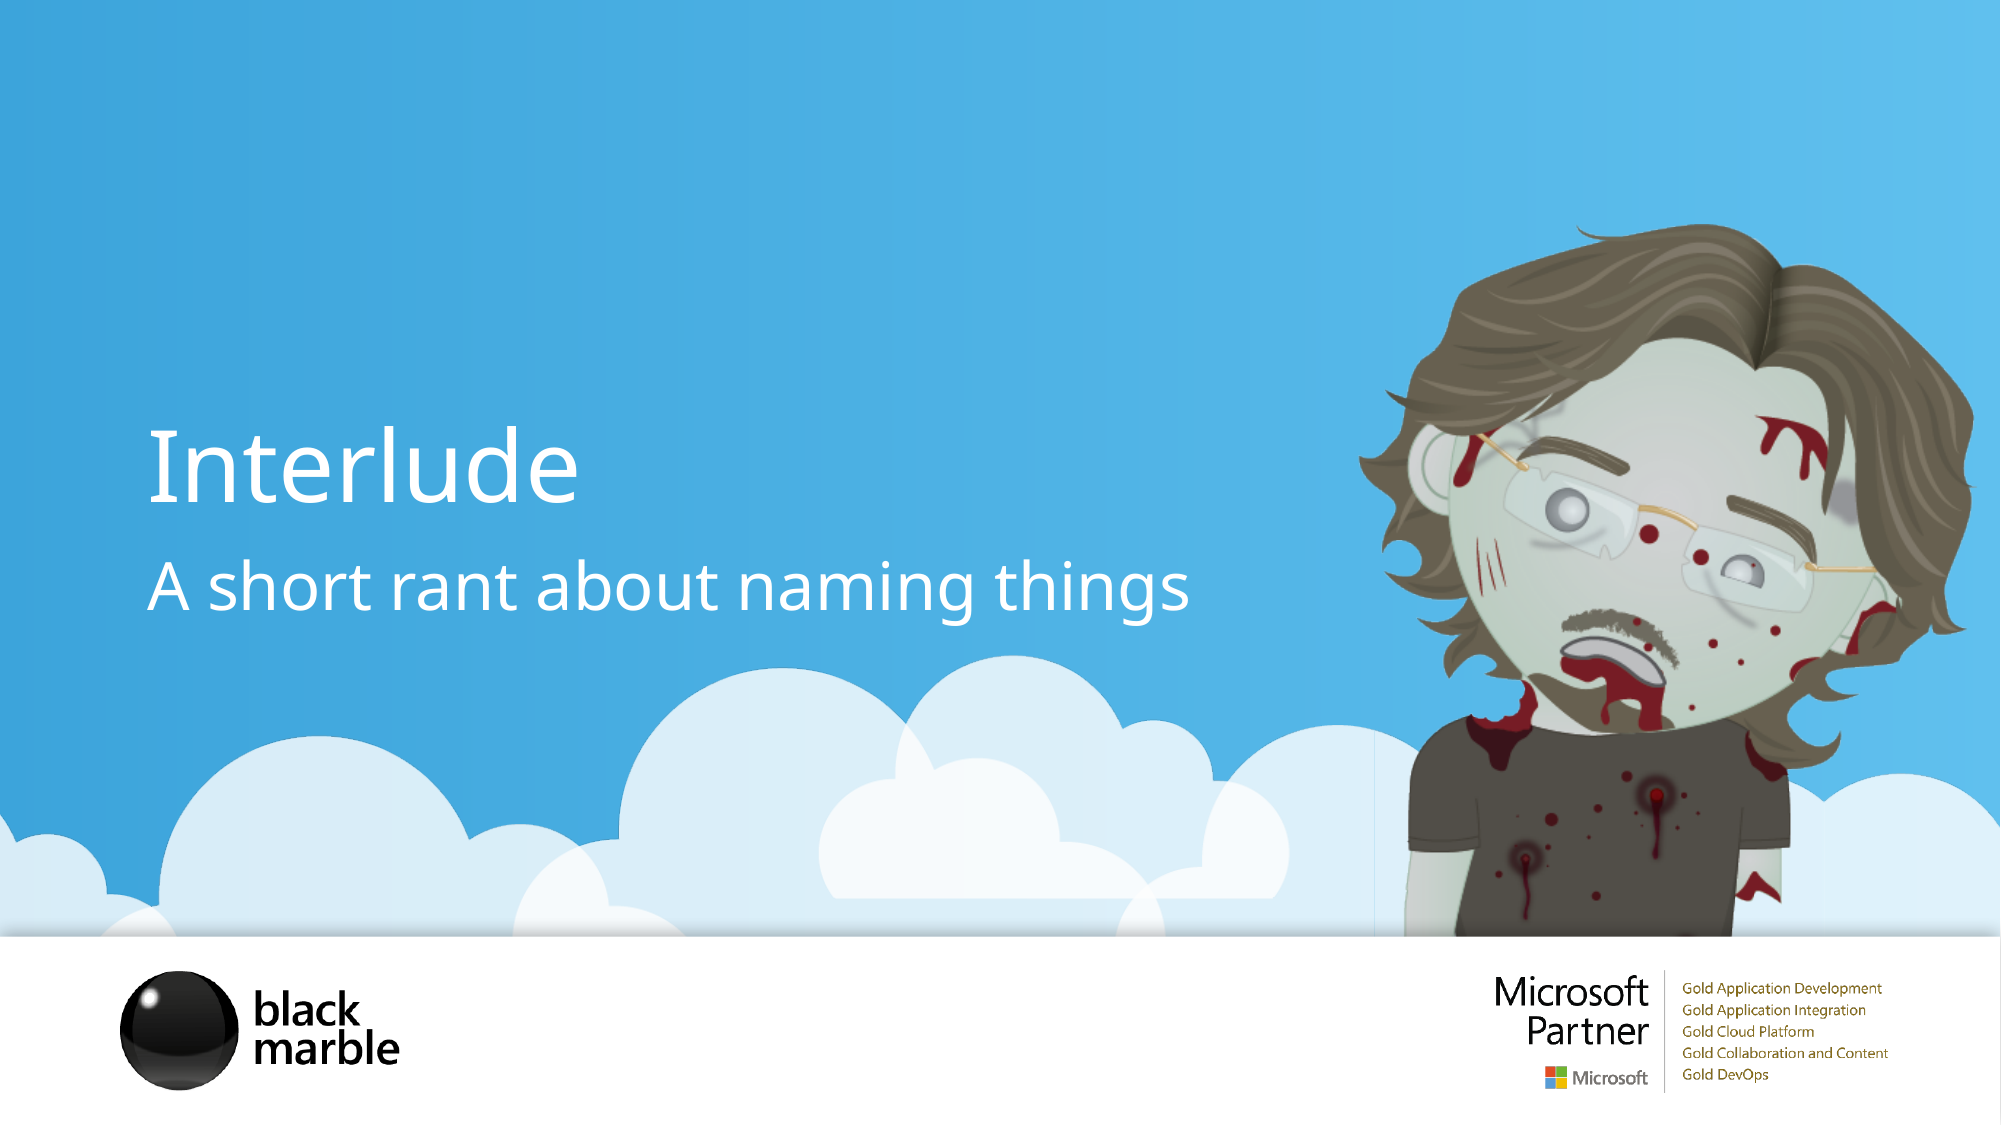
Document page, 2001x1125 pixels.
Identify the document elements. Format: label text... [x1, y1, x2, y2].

title Interlude [132, 408, 1403, 534]
picture [0, 224, 2000, 936]
picture [1496, 970, 1888, 1093]
list A short rant about naming things [132, 545, 1403, 638]
picture [111, 965, 403, 1097]
